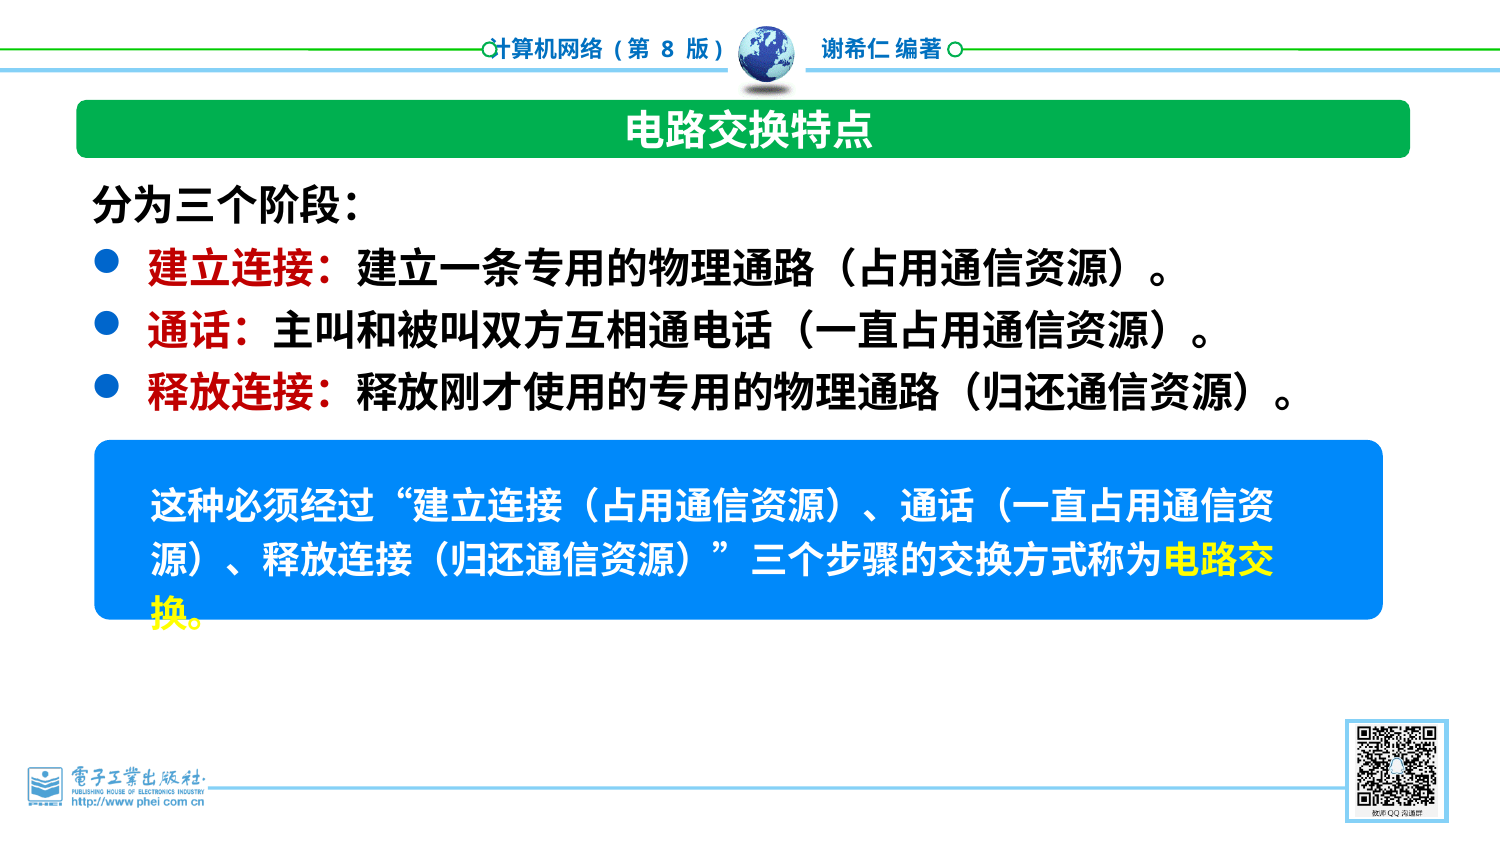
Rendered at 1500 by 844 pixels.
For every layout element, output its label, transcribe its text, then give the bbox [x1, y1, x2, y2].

picture [1355, 724, 1438, 817]
list 电路交换特点 [204, 99, 1293, 158]
picture [736, 24, 796, 99]
list 分为三个阶段： 建立连接：建立一条专用的物理通路（占用通信资源）。 通话：主叫和被叫双方互相通电话（一直占用通信资源）。 释放连接：释放刚才使用的专用的物理通路（归还通信资源）。 [76, 159, 1410, 716]
text_box 这种必须经过“建立连接（占用通信资源）、通话（一直占用通信资源）、释放连接（归还通信资源）”三个步骤的交换方式称为电路交换。 [135, 465, 1358, 643]
text_box [94, 439, 1383, 620]
picture [23, 764, 208, 809]
